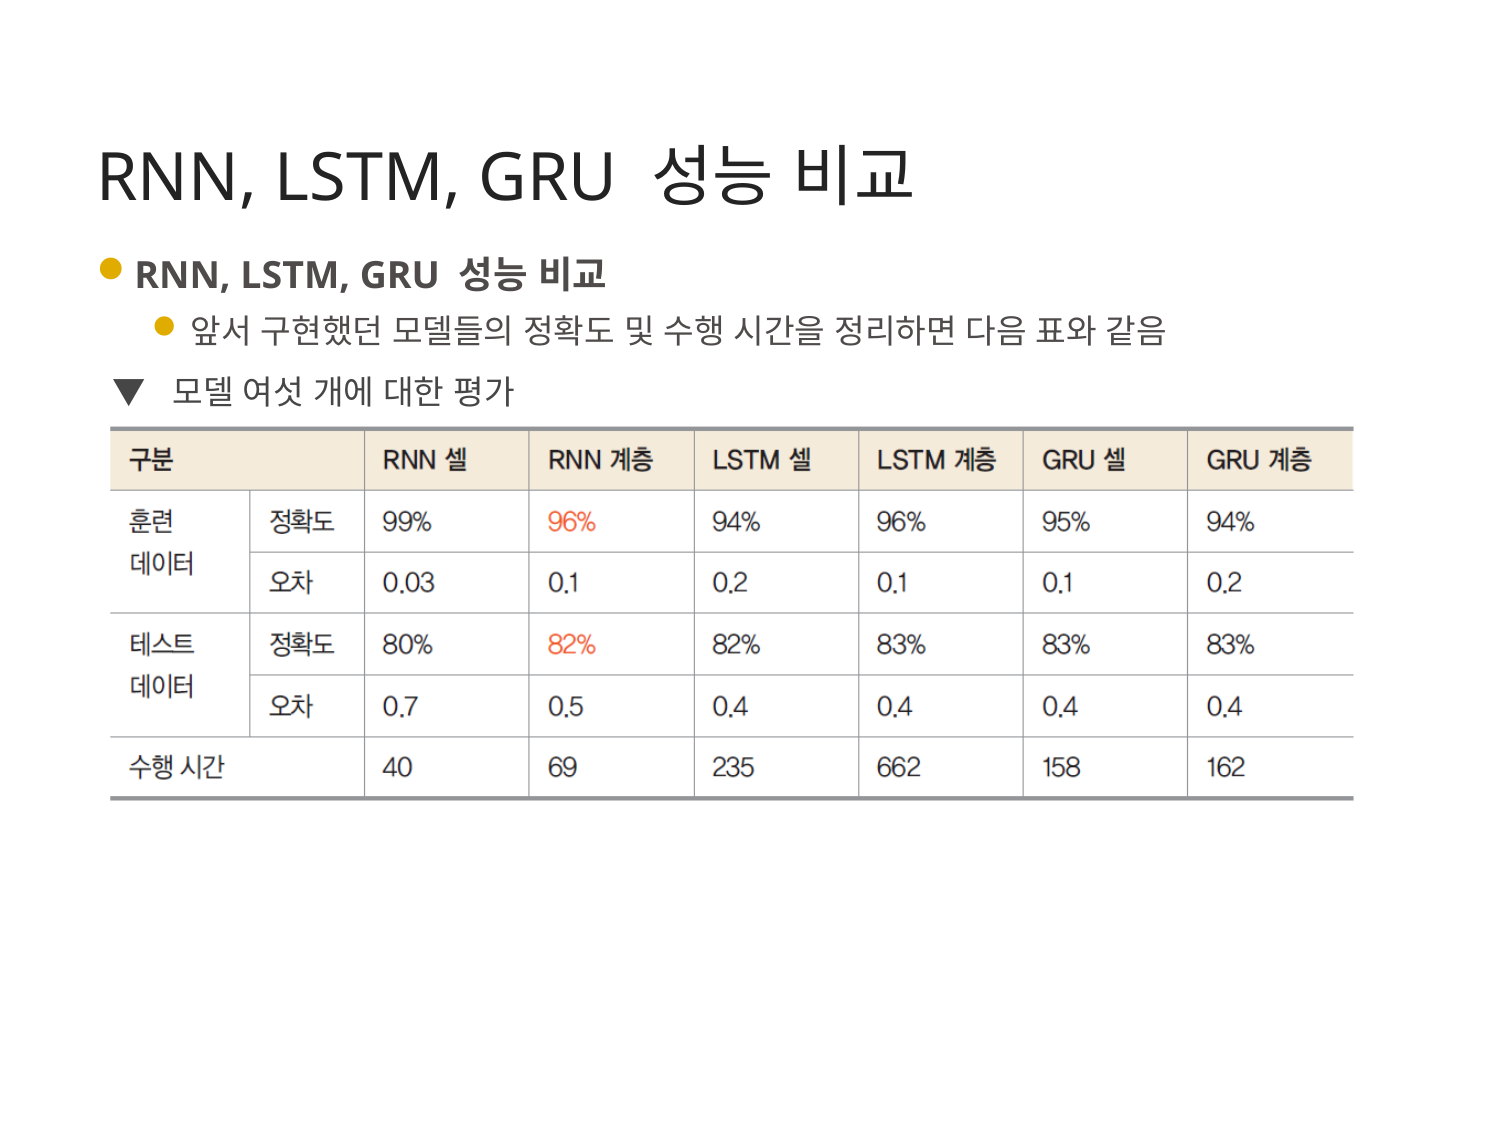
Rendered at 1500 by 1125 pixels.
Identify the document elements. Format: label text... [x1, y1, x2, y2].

text_box ▼ 모델 여섯 개에 대한 평가 [97, 364, 1424, 430]
title RNN, LSTM, GRU 성능 비교 [81, 90, 1412, 222]
list RNN, LSTM, GRU 성능 비교 앞서 구현했던 모델들의 정확도 및 수행 시간을 정리하면 다음 표와 같음 [81, 239, 1450, 1054]
picture [107, 420, 1358, 805]
